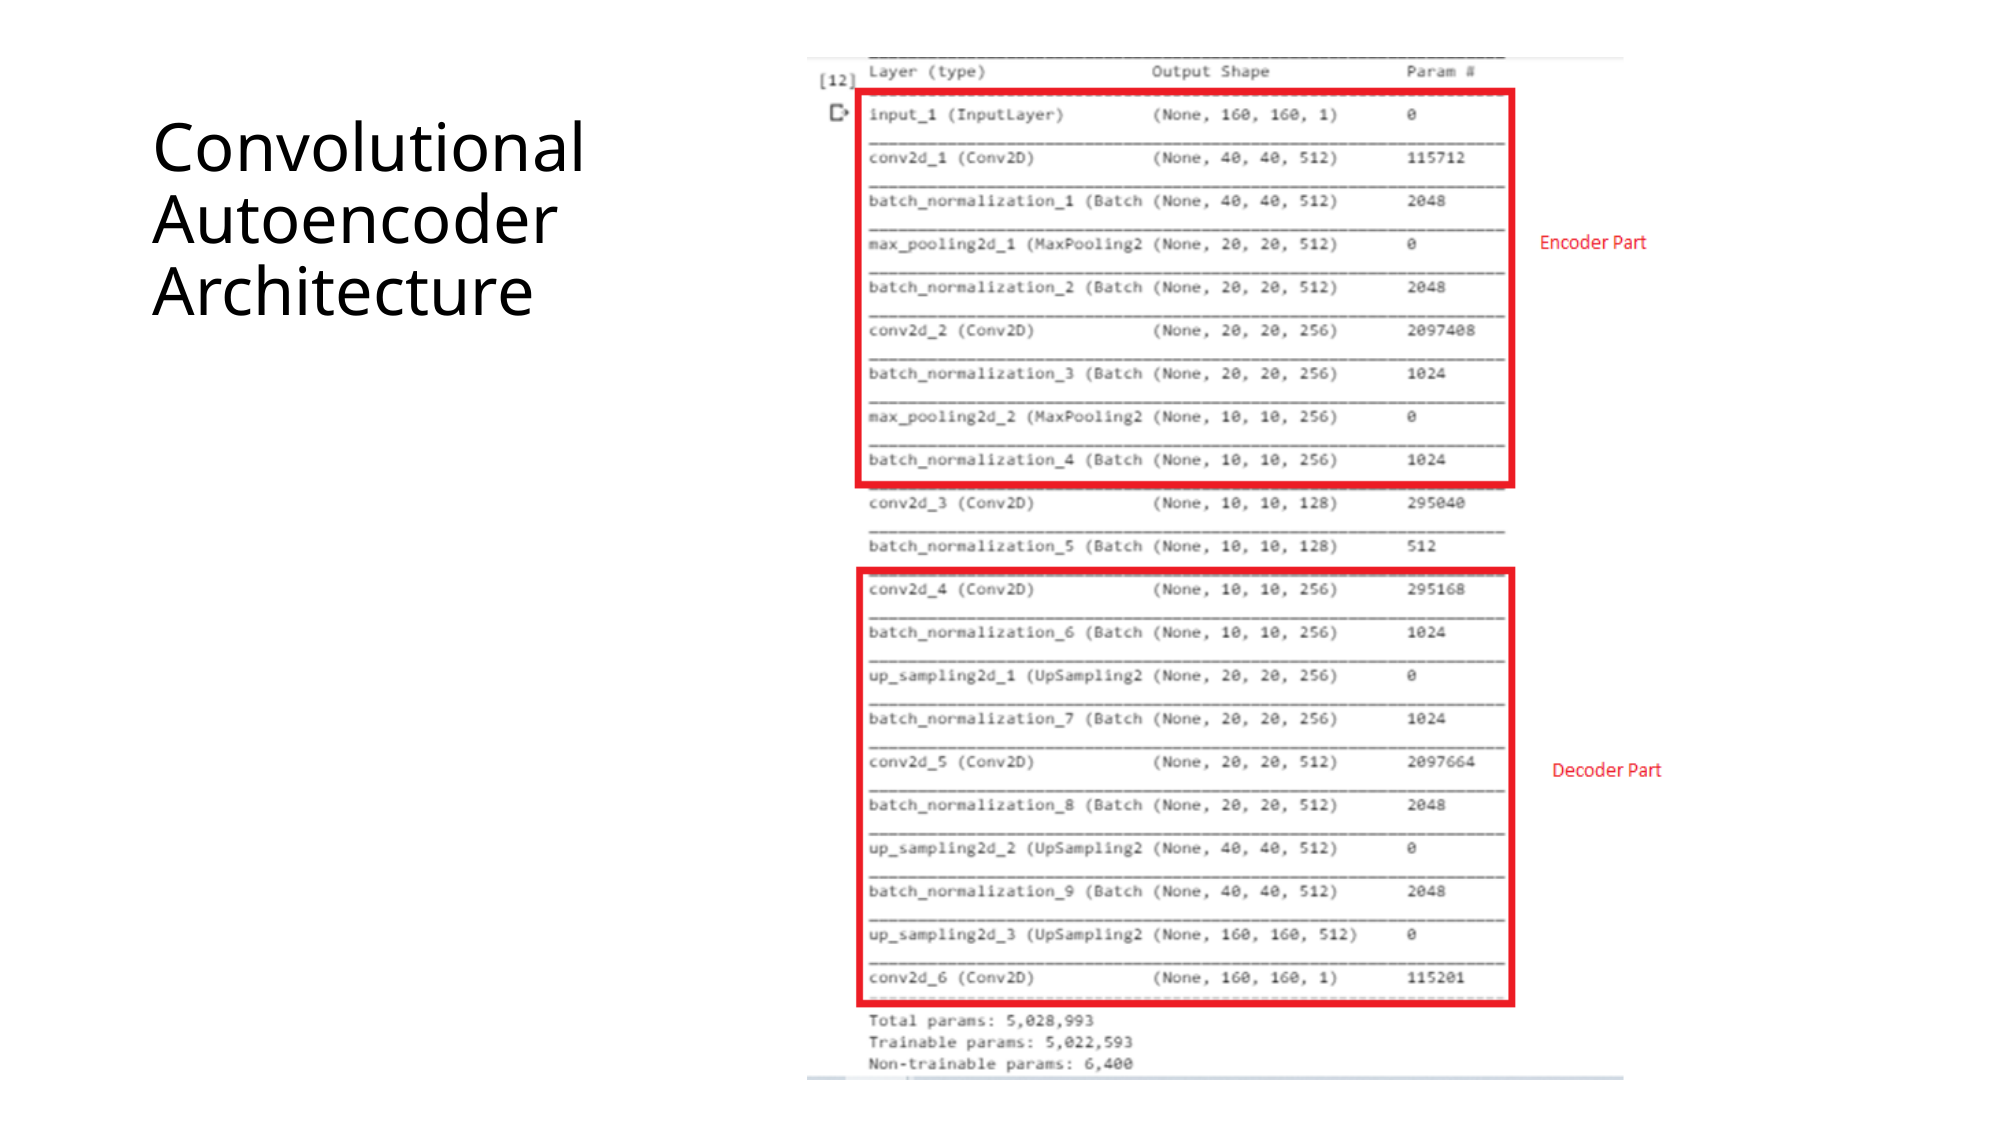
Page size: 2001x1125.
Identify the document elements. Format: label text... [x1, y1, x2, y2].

title Convolutional Autoencoder Architecture [137, 75, 783, 338]
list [807, 57, 1758, 1080]
